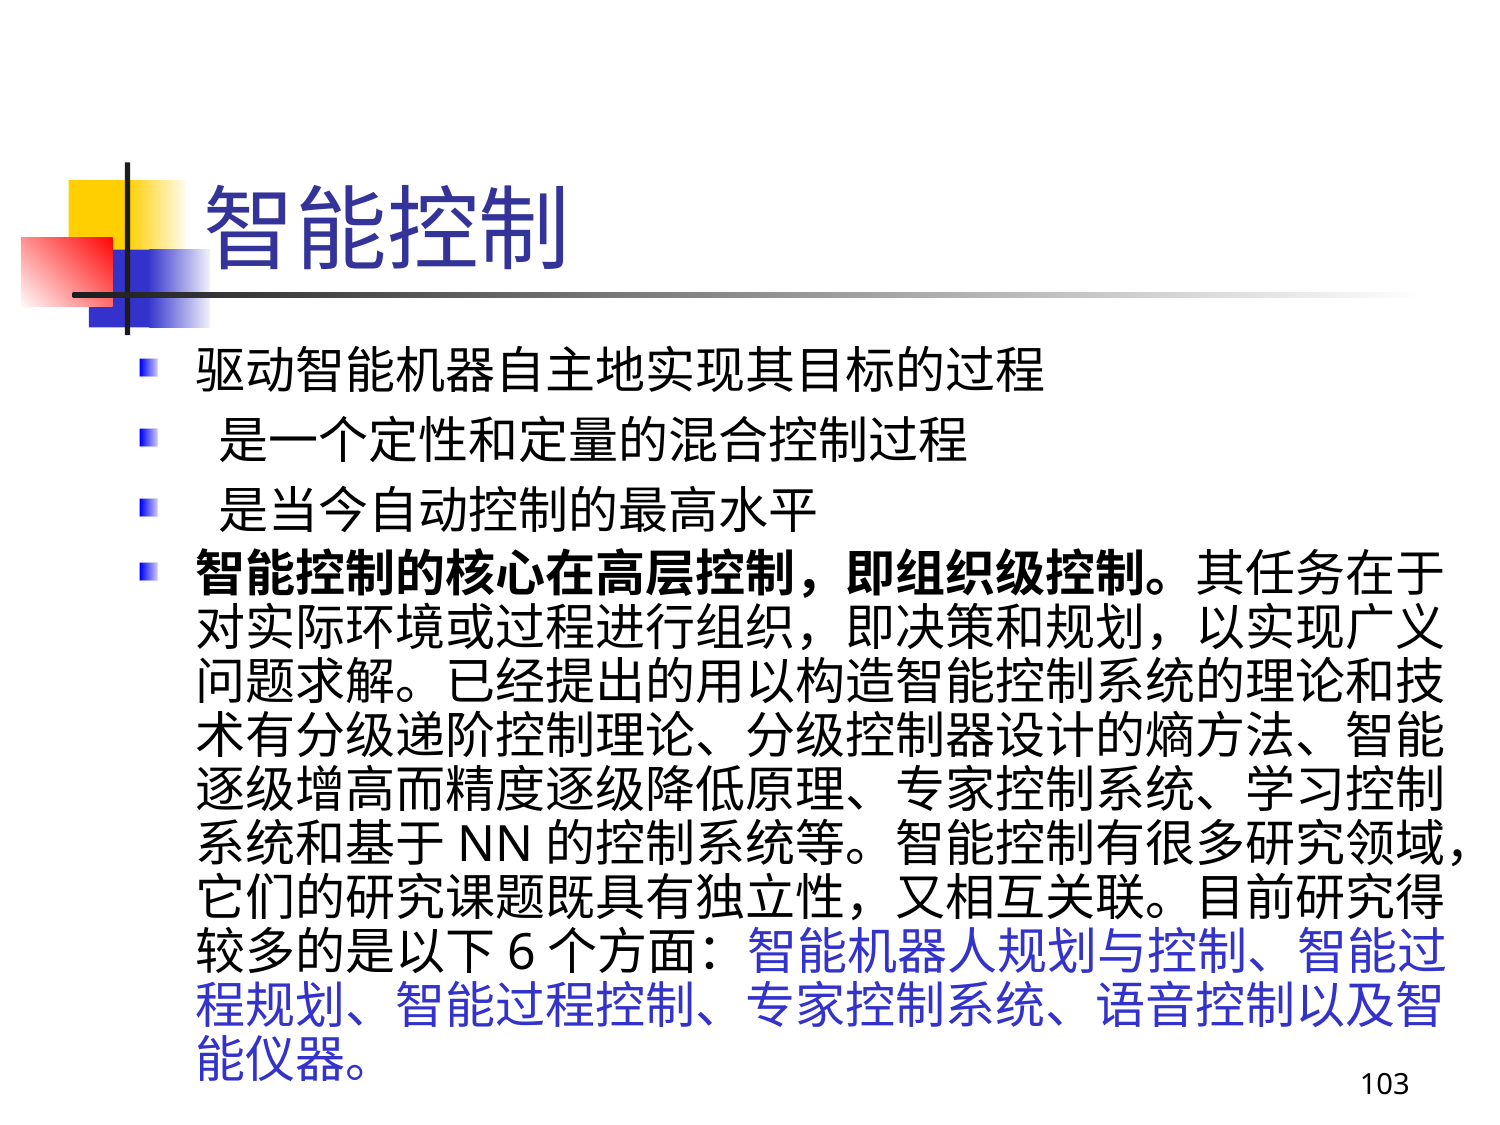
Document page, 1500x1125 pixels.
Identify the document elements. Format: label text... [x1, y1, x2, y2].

title 智能控制 [188, 101, 1468, 289]
list 驱动智能机器自主地实现其目标的过程 是一个定性和定量的混合控制过程 是当今自动控制的最高水平 智能控制的核心在高层控制，即组织级控制。其任务在于对实际环境或过程进行组织，即决策和规划，以实现广义问题求解。已经提出的用以构造智能控制系统的理论和技术有分级递阶控制理论、分级控制器设计的熵方法、智能逐级增高而精度逐级降低原理、专家控制系统、学习控制系统和基于NN的控制系统等。智能控制有很多研究领域，它们的研究课题既具有独立性，又相互关联。目前研究得较多的是以下6个方面：智能机器人规划与控制、智能过程规划、智能过程控制、专家控制系统、语音控制以及智能仪器。 [123, 331, 1469, 1083]
picture [138, 357, 160, 379]
picture [138, 561, 160, 583]
slide_number 103 [1112, 1083, 1426, 1113]
picture [138, 497, 160, 519]
picture [138, 427, 160, 449]
